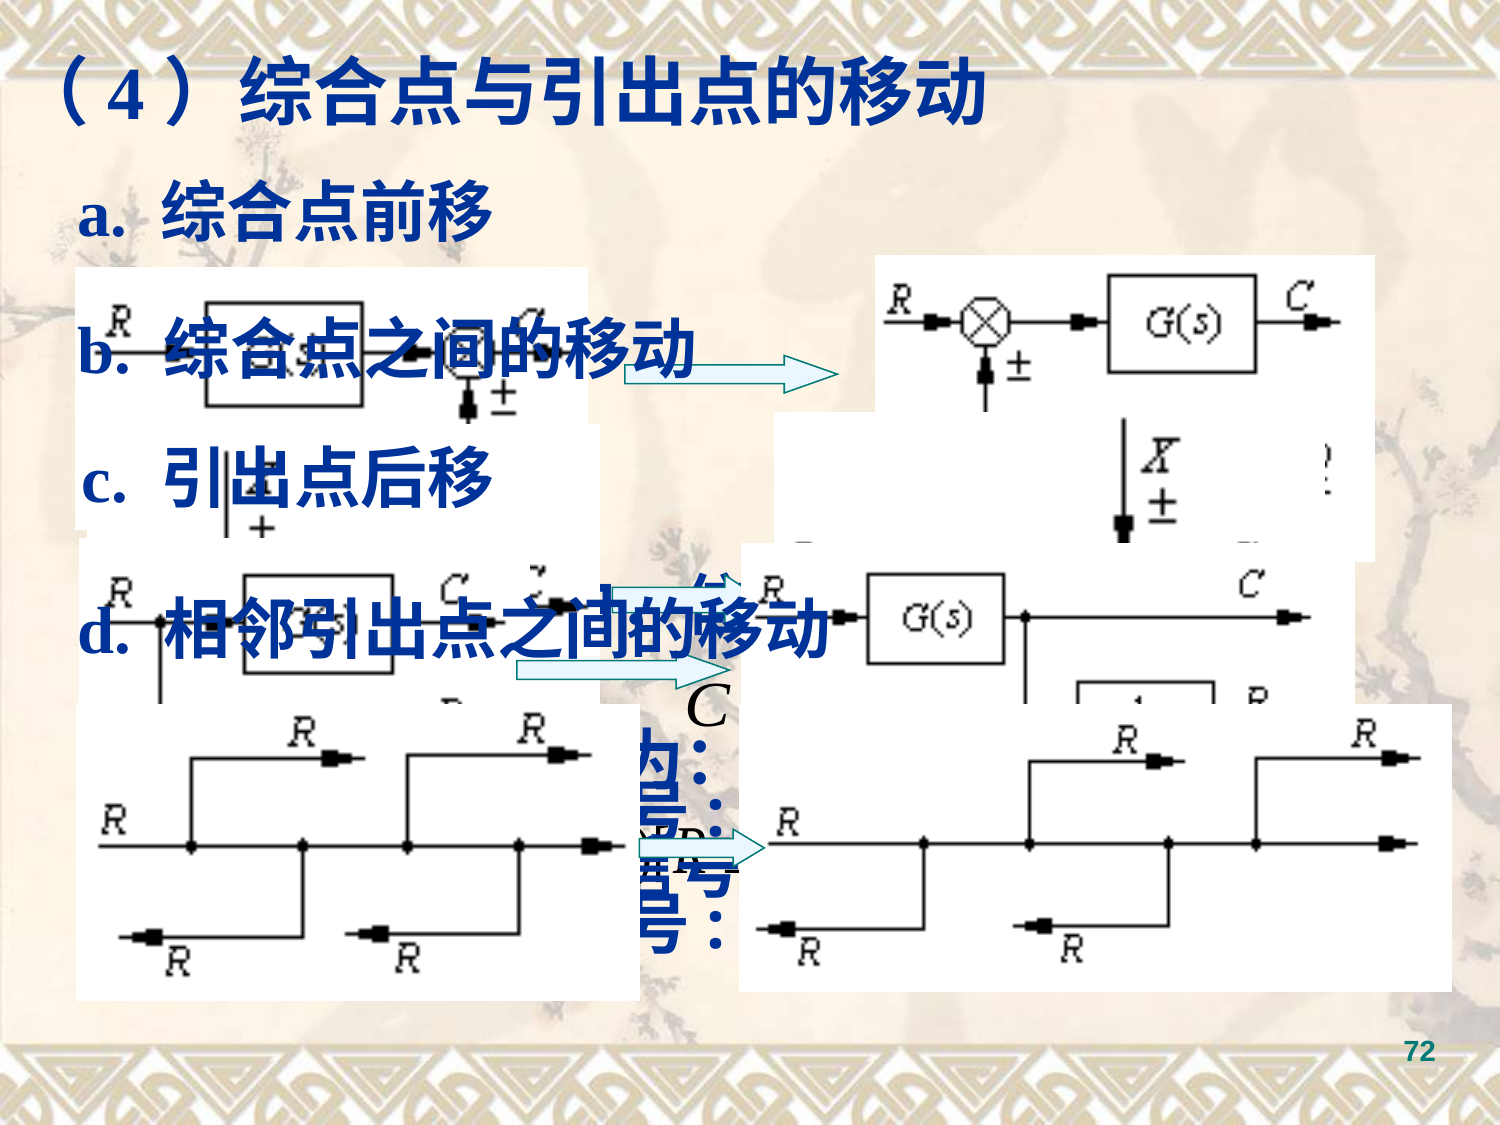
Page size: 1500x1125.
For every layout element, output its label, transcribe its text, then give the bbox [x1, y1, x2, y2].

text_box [74, 412, 1326, 537]
slide_number [1074, 1024, 1451, 1103]
picture [0, 0, 1500, 1125]
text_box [37, 255, 1376, 702]
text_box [76, 703, 1453, 1001]
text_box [29, 538, 1355, 966]
text_box （4）综合点与引出点的移动 [0, 37, 1038, 125]
text_box a. 综合点前移 [62, 162, 563, 253]
